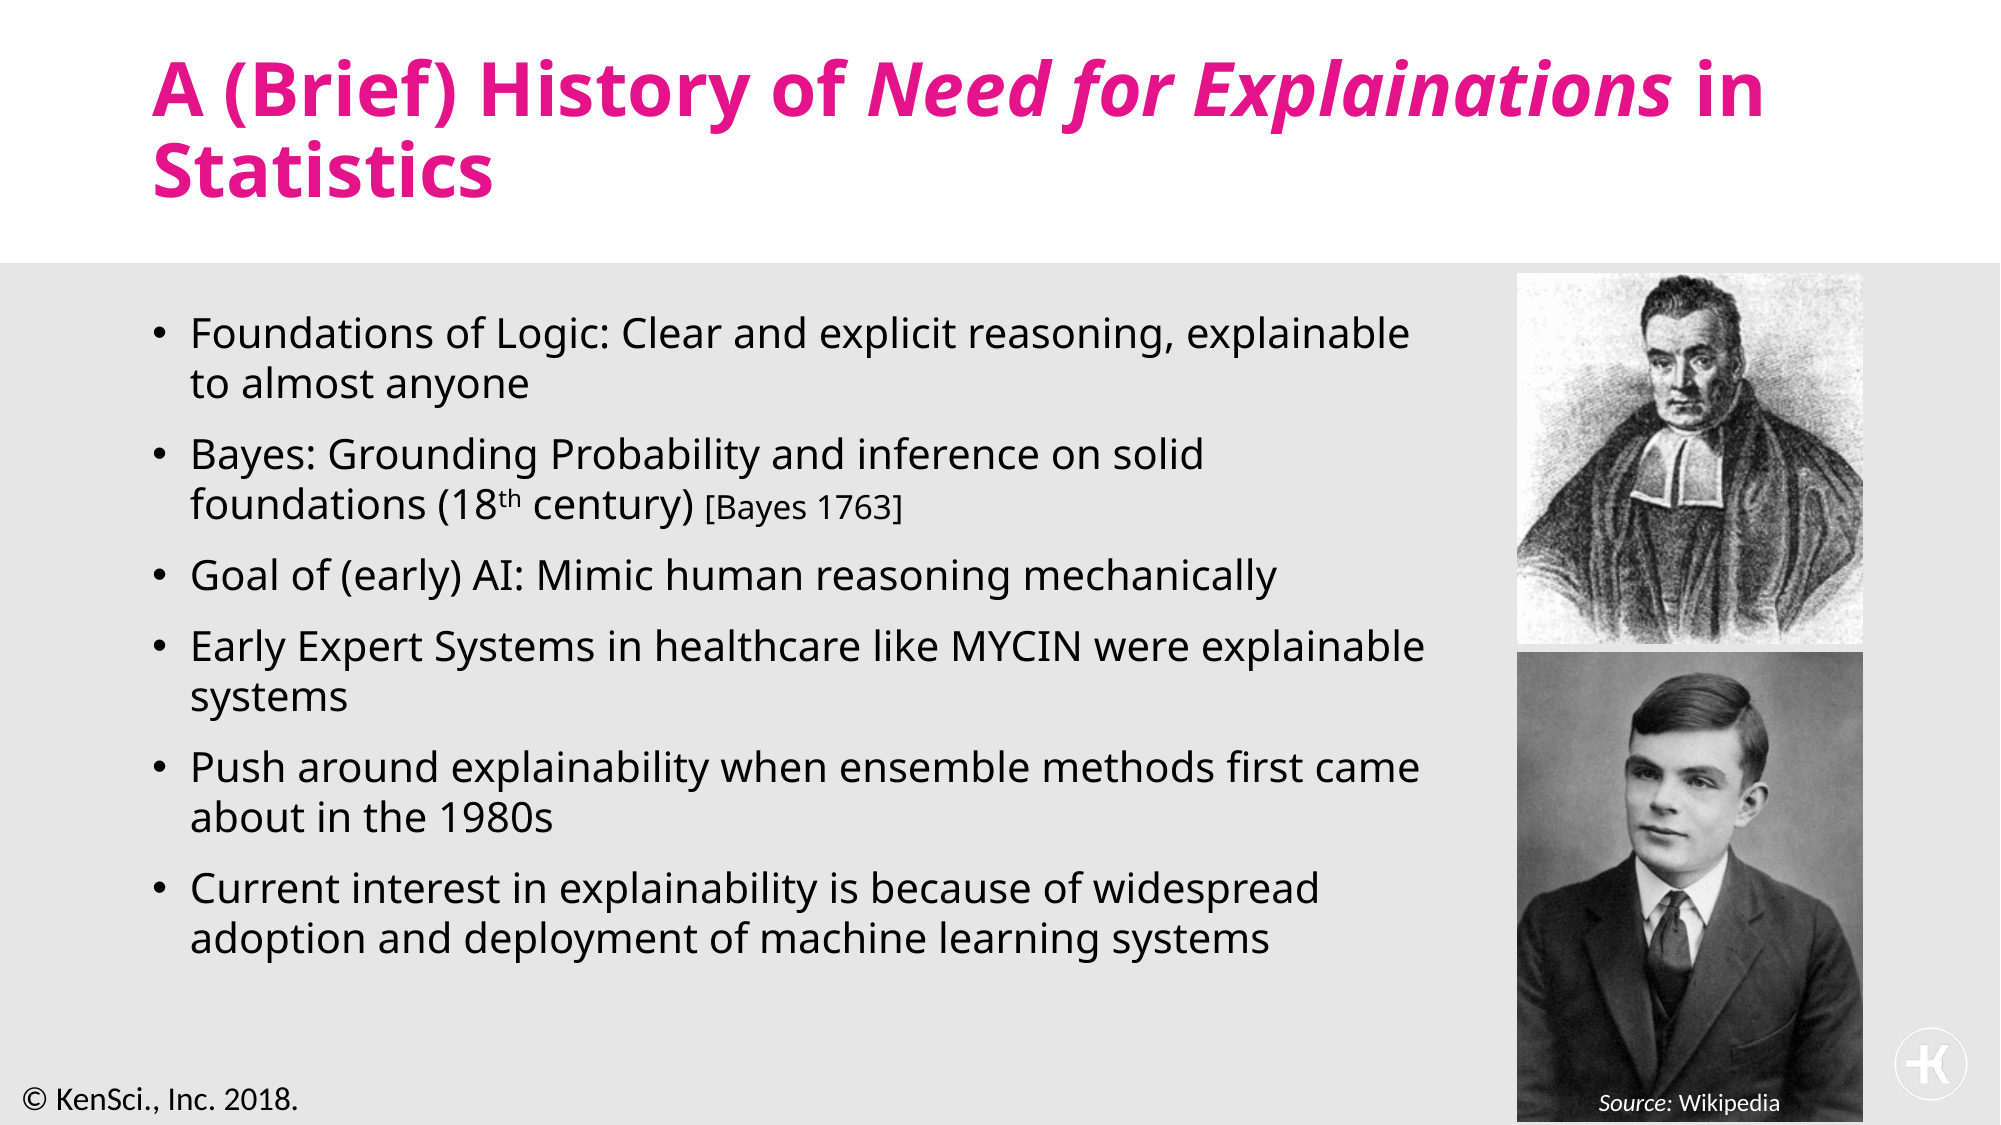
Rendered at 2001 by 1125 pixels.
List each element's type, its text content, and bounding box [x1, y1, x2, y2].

list Foundations of Logic: Clear and explicit reasoning, explainable to almost anyone Bayes: Grounding Probability and inference on solid foundations (18th century) [Bayes 1763] Goal of (early) AI: Mimic human reasoning mechanically Early Expert Systems in healthcare like MYCIN were explainable systems Push around explainability when ensemble methods first came about in the 1980s Current interest in explainability is because of widespread adoption and deployment of machine learning systems [137, 299, 1454, 1125]
text_box © KenSci., Inc. 2018. [6, 1069, 315, 1125]
picture [1517, 273, 1863, 644]
picture [1894, 1027, 1968, 1101]
title A (Brief) History of Need for Explainations in Statistics [137, 67, 1863, 198]
picture [1517, 651, 1863, 1122]
